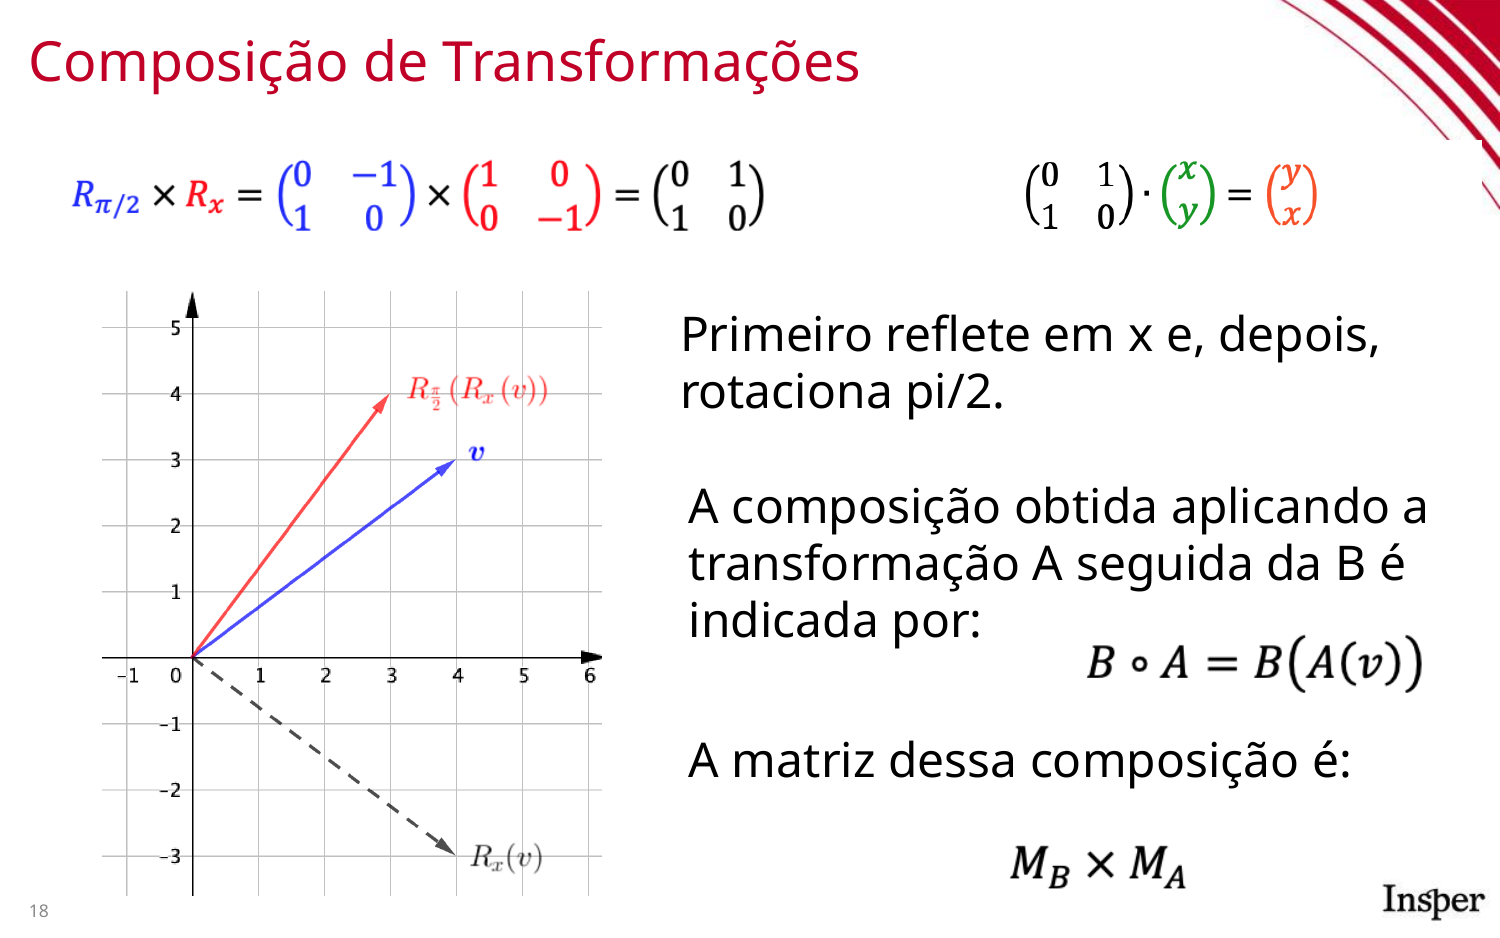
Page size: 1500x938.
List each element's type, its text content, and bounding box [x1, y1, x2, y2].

list A matriz dessa composição é: [674, 722, 1500, 807]
list A composição obtida aplicando a transformação A seguida da B é indicada por: [674, 467, 1500, 670]
picture [45, 0, 1500, 938]
list Primeiro reflete em x e, depois, rotaciona pi/2. [665, 296, 1491, 448]
slide_number 18 [0, 887, 78, 938]
title Composição de Transformações [13, 18, 1397, 104]
